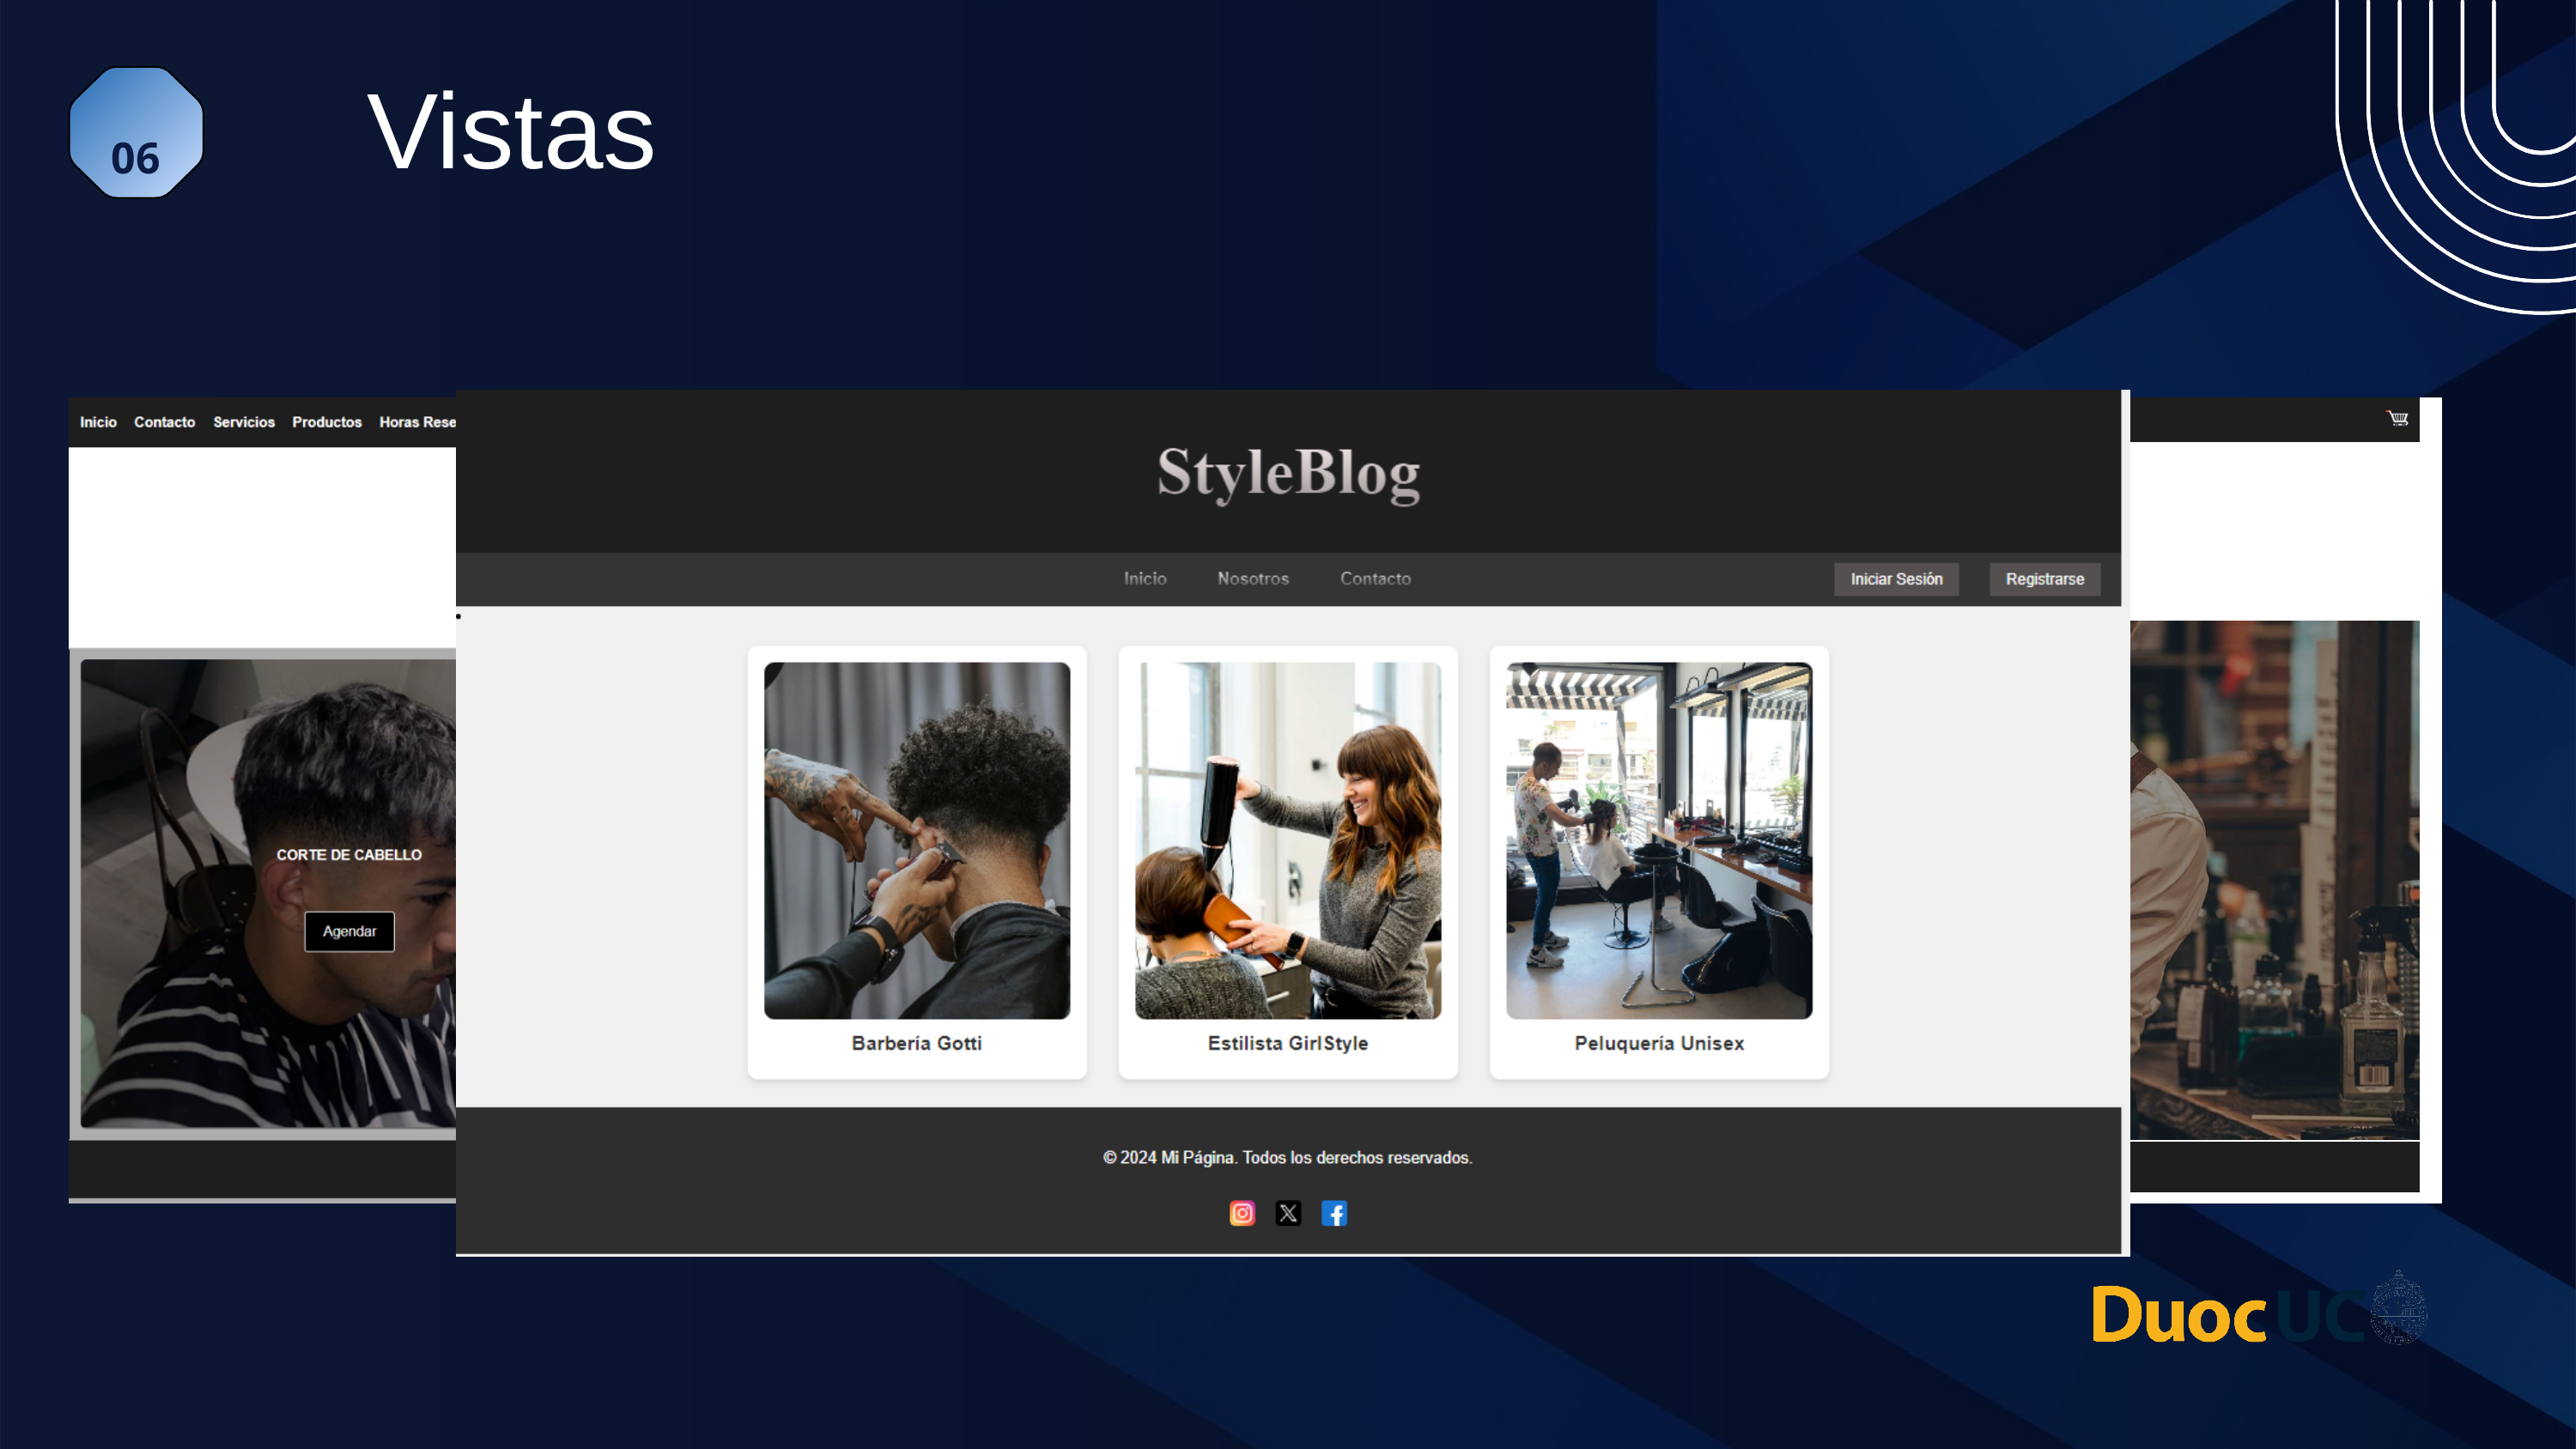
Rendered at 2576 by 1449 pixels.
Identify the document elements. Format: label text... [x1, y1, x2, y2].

picture [2088, 1264, 2432, 1349]
text_box [69, 66, 204, 198]
text_box 06 [112, 91, 177, 183]
text_box [0, 0, 2576, 1449]
text_box Vistas [354, 54, 1321, 197]
text_box [2335, 0, 2576, 315]
picture [69, 389, 2442, 1257]
